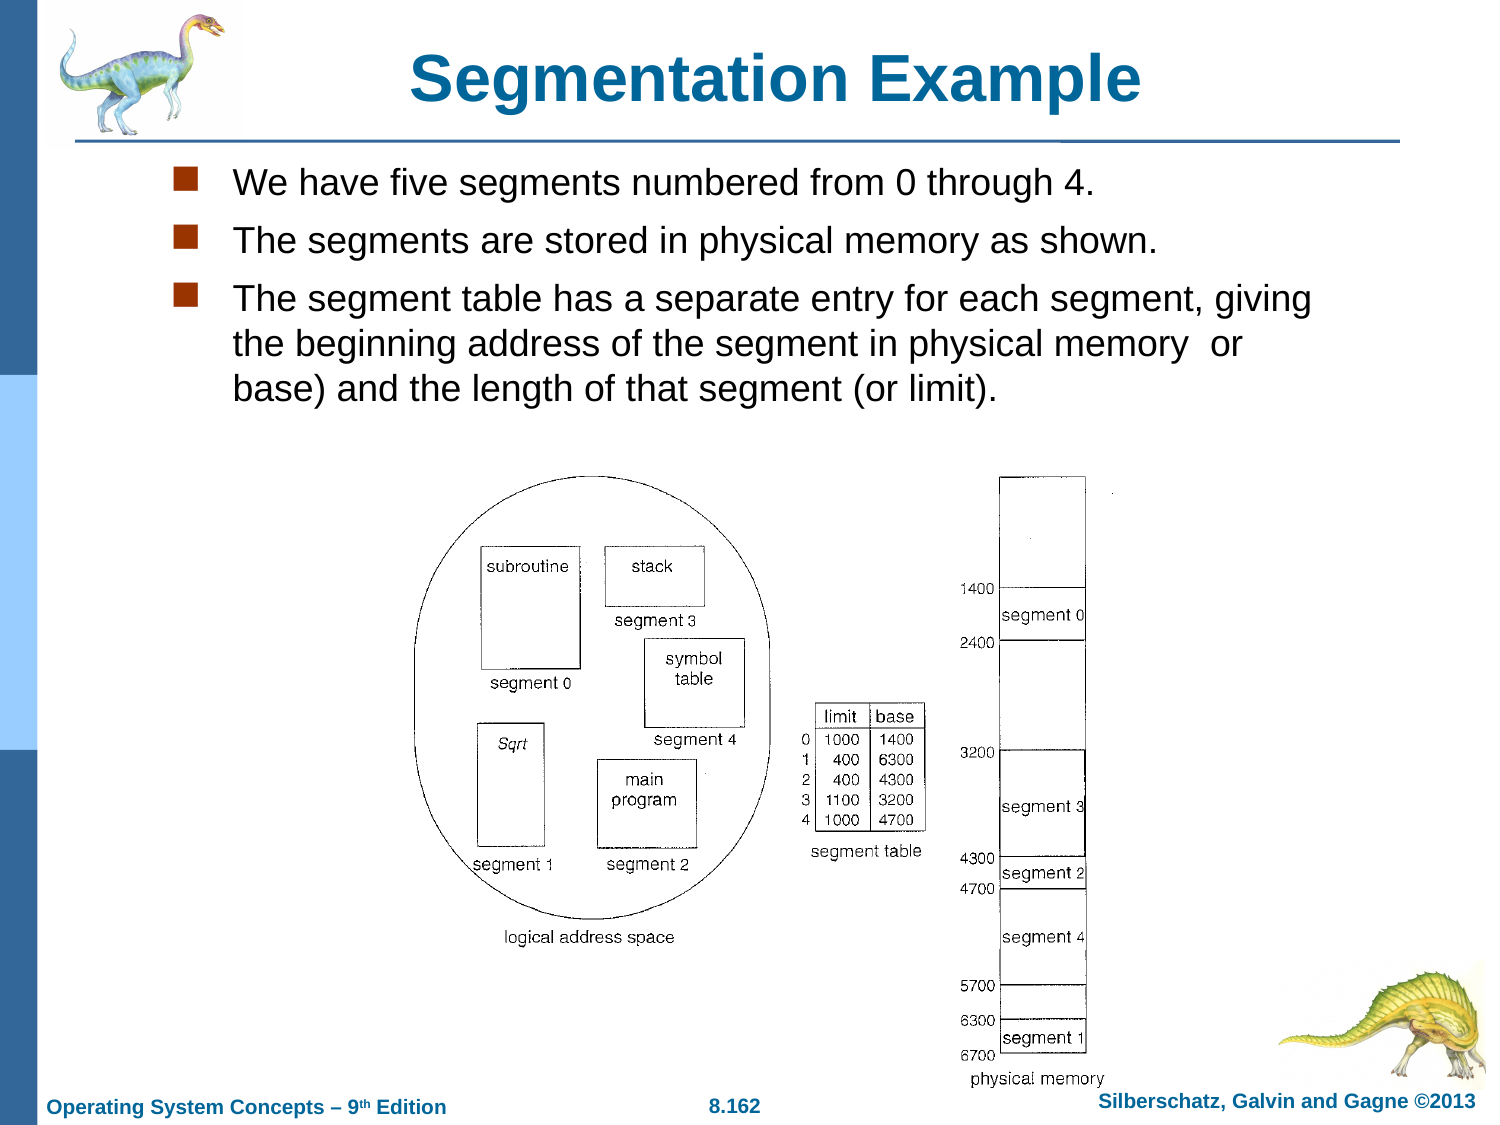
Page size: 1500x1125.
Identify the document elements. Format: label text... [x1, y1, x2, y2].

picture [1275, 959, 1486, 1090]
picture [395, 448, 1116, 1093]
picture [46, 0, 243, 149]
list We have five segments numbered from 0 through 4. The segments are stored in physical memory as shown. The segment table has a separate entry for each segment, giving the beginning address of the segment in physical memory or base) and the length of that segment (or limit). [161, 150, 1351, 980]
title Segmentation Example [127, 27, 1425, 122]
